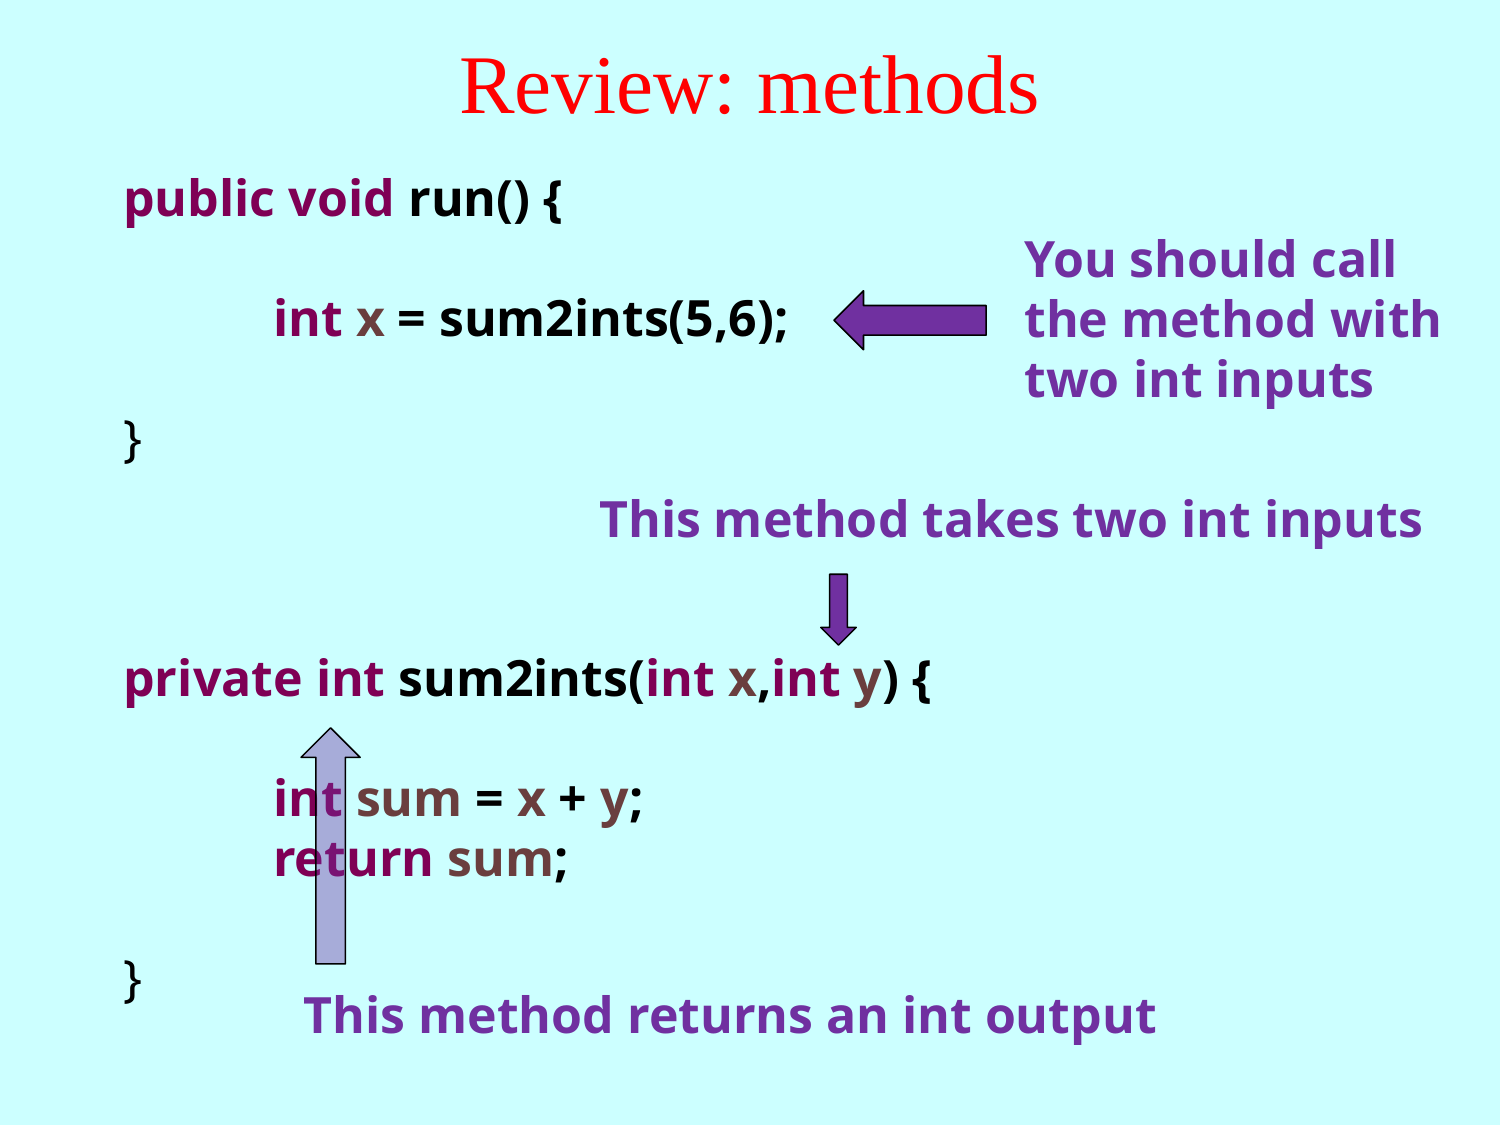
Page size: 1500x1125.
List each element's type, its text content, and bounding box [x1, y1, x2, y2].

text_box public void run() { int x = sum2ints(5,6); } private int sum2ints(int x,int y) { int sum = x + y; return sum; } [0, 159, 1495, 1074]
text_box This method takes two int inputs [584, 479, 1495, 555]
text_box [820, 574, 857, 646]
text_box This method returns an int output [289, 975, 1376, 1051]
text_box [301, 727, 361, 964]
text_box Review: methods [0, 19, 1500, 141]
text_box You should call the method with two int inputs [1009, 219, 1500, 415]
text_box [833, 290, 987, 350]
